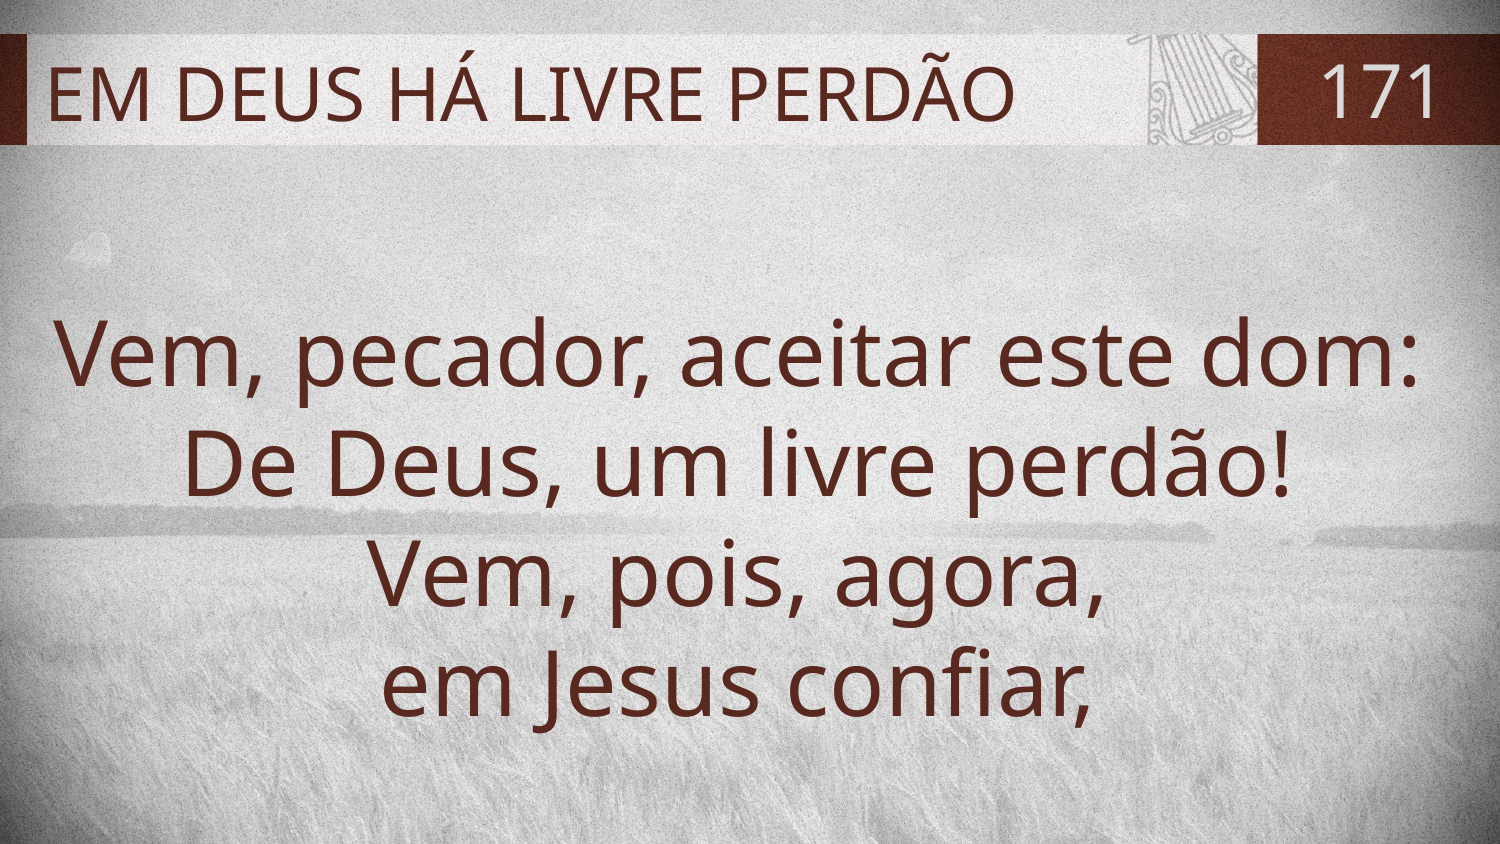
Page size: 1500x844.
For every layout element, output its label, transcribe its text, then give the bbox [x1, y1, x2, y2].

list Vem, pecador, aceitar este dom: De Deus, um livre perdão! Vem, pois, agora, em Jesus confiar, [0, 185, 1500, 844]
picture [0, 0, 1500, 185]
title EM DEUS HÁ LIVRE PERDÃO [29, 33, 1258, 151]
list 171 [1281, 36, 1483, 143]
